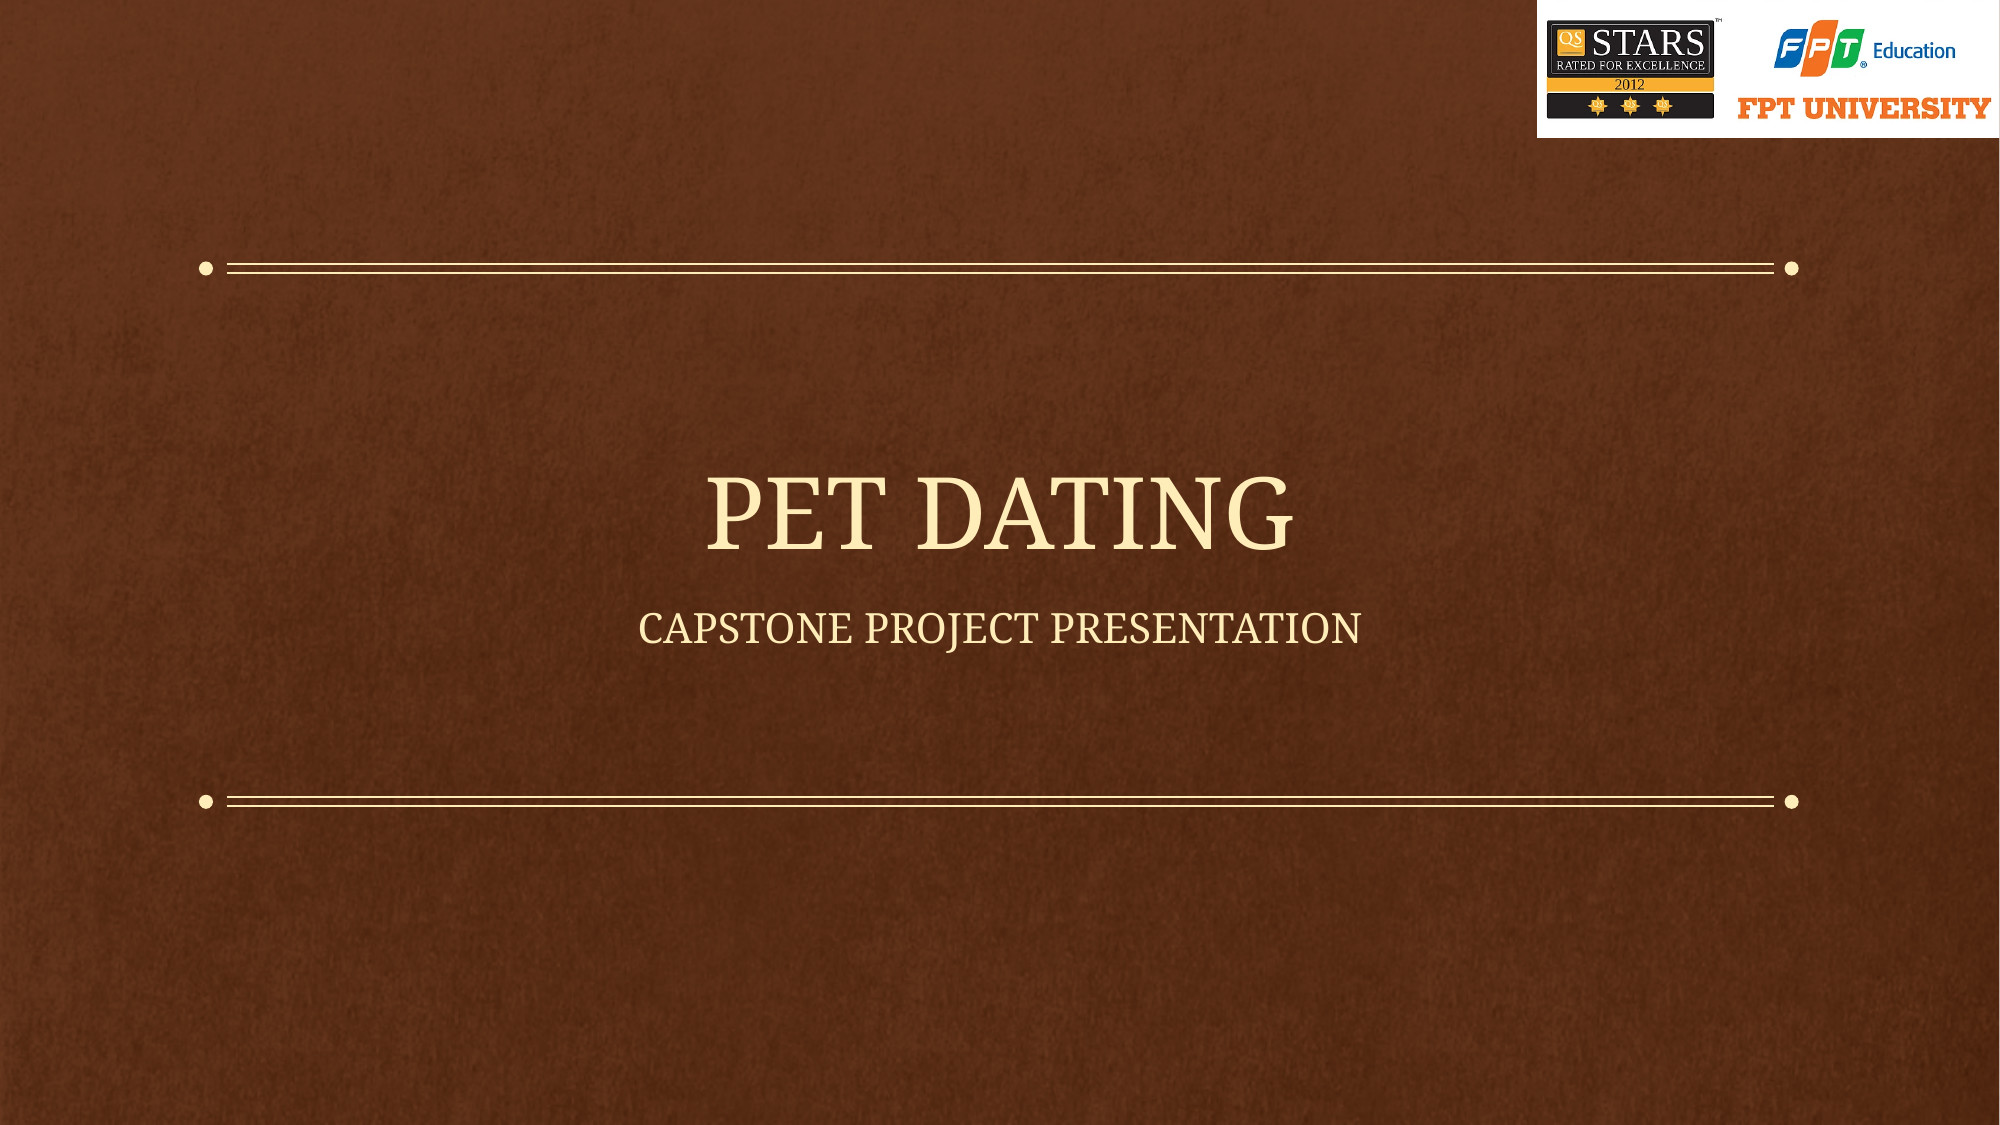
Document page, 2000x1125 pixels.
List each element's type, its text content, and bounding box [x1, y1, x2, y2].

picture [1536, 0, 2000, 138]
title PET DATING [225, 312, 1774, 580]
subtitle Capstone project presentation [226, 599, 1774, 763]
